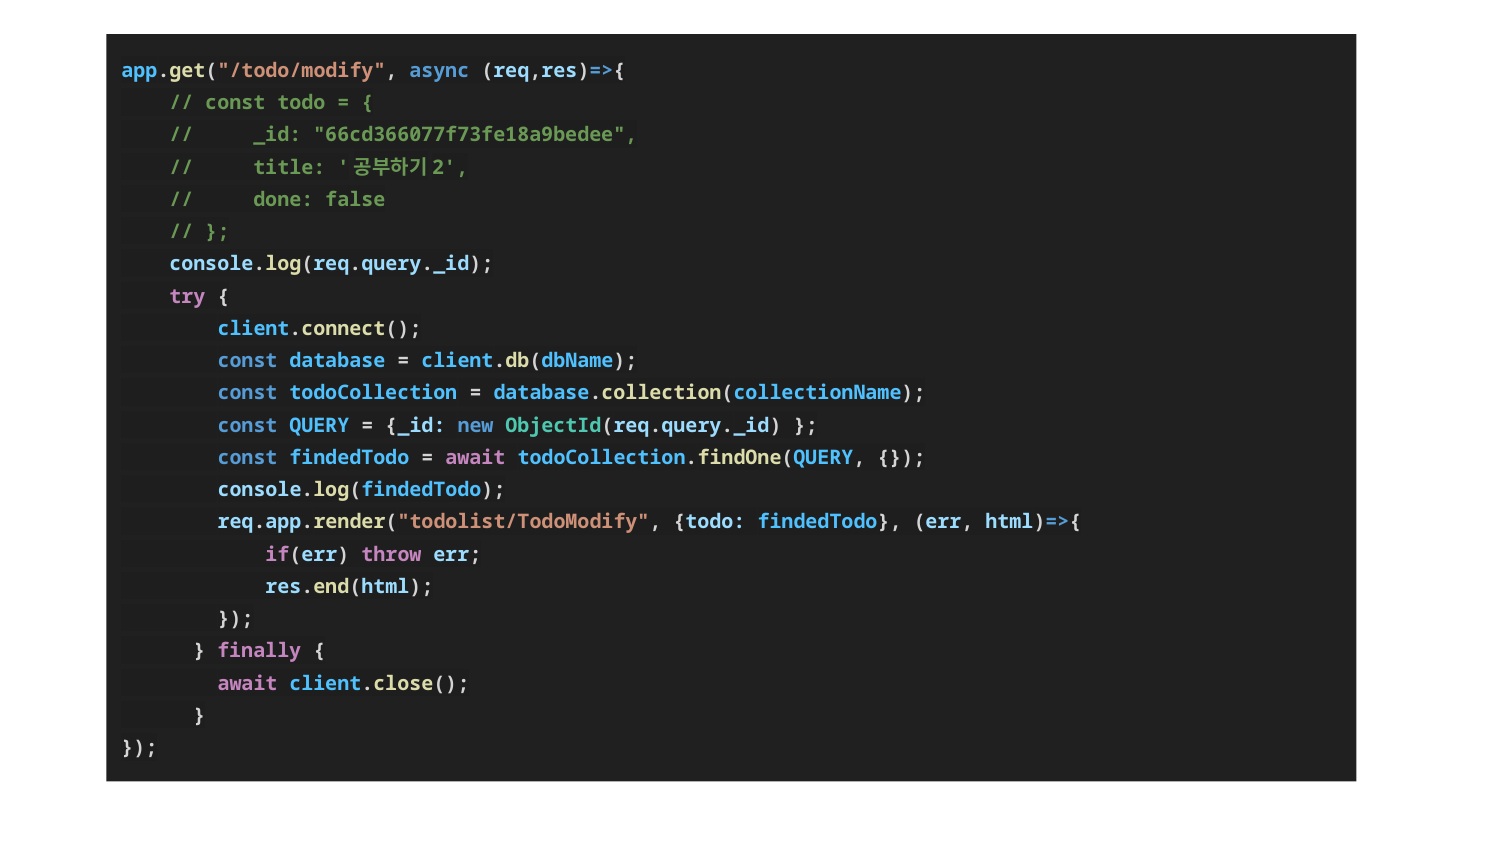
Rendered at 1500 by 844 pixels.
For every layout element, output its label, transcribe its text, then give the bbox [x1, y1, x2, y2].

list app.get("/todo/modify", async (req,res)=>{ // const todo = { // _id: "66cd366077f73fe18a9bedee", // title: '공부하기2', // done: false // }; console.log(req.query._id); try { client.connect(); const database = client.db(dbName); const todoCollection = database.collection(collectionName); const QUERY = {_id: new ObjectId(req.query._id) }; const findedTodo = await todoCollection.findOne(QUERY, {}); console.log(findedTodo); req.app.render("todolist/TodoModify", {todo: findedTodo}, (err, html)=>{ if(err) throw err; res.end(html); }); } finally { await client.close(); } }); [106, 34, 1357, 782]
